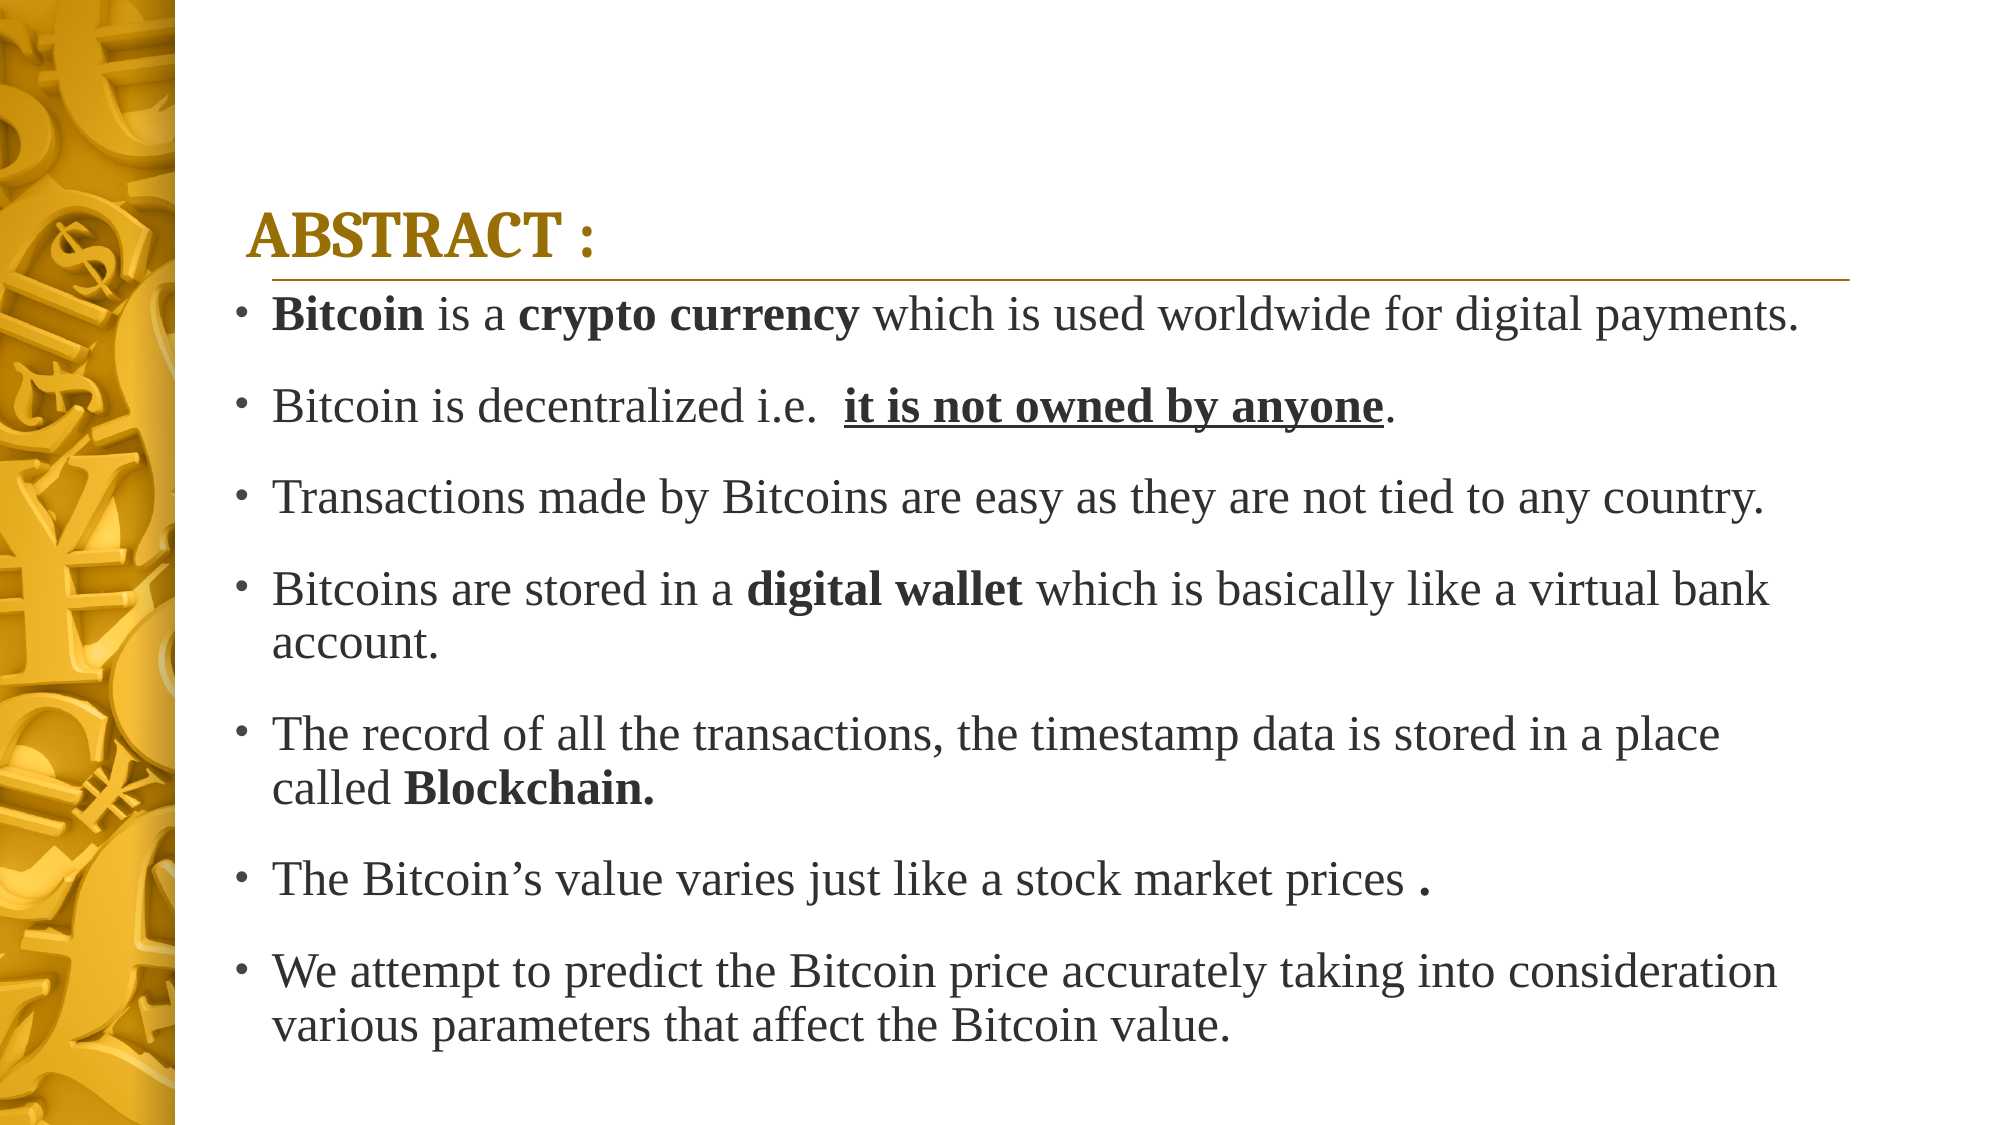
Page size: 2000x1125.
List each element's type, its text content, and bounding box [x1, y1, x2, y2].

picture [0, 0, 175, 1125]
list Bitcoin is a crypto currency which is used worldwide for digital payments. Bitcoin is decentralized i.e. it is not owned by anyone. Transactions made by Bitcoins are easy as they are not tied to any country. Bitcoins are stored in a digital wallet which is basically like a virtual bank account. The record of all the transactions, the timestamp data is stored in a place called Blockchain. The Bitcoin’s value varies just like a stock market prices . We attempt to predict the Bitcoin price accurately taking into consideration various parameters that affect the Bitcoin value. [220, 279, 1833, 1049]
title ABSTRACT : [231, 137, 1845, 279]
